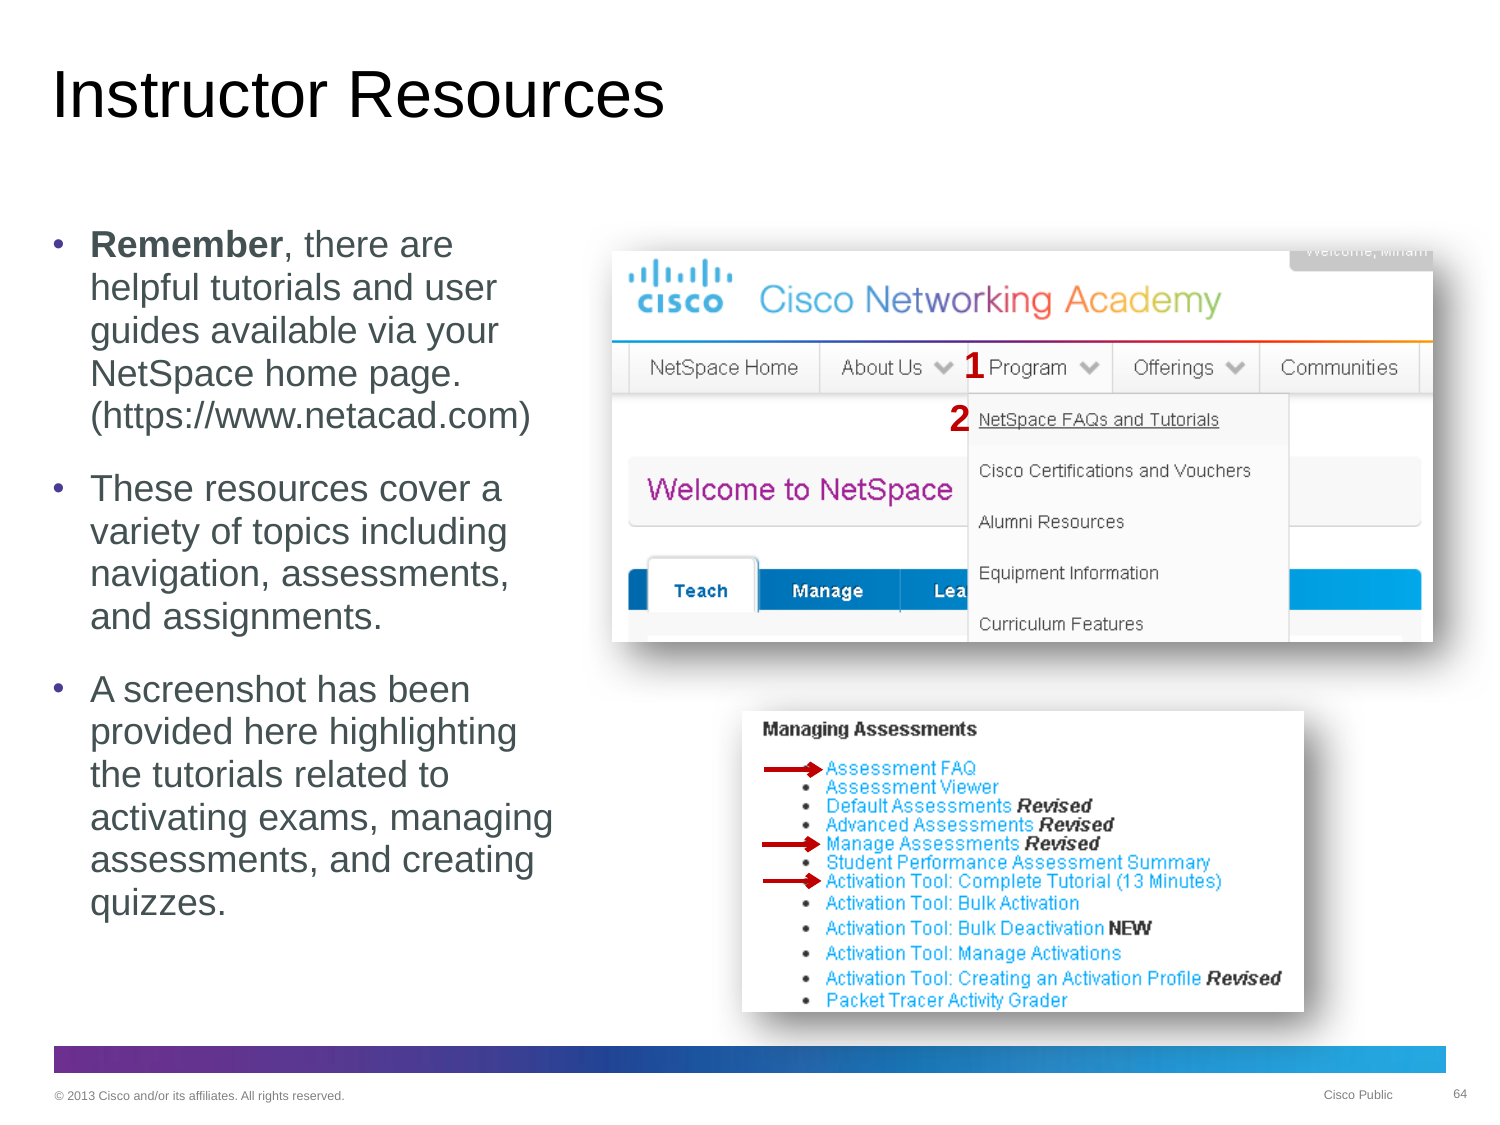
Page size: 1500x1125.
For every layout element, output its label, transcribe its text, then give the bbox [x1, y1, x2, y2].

picture [742, 711, 1304, 1012]
picture [54, 1046, 1446, 1073]
title Instructor Resources [37, 0, 1447, 139]
list Remember, there are helpful tutorials and user guides available via your NetSpace home page. (https://www.netacad.com) These resources cover a variety of topics including navigation, assessments, and assignments. A screenshot has been provided here highlighting the tutorials related to activating exams, managing assessments, and creating quizzes. [37, 216, 582, 1035]
picture [612, 250, 1433, 643]
